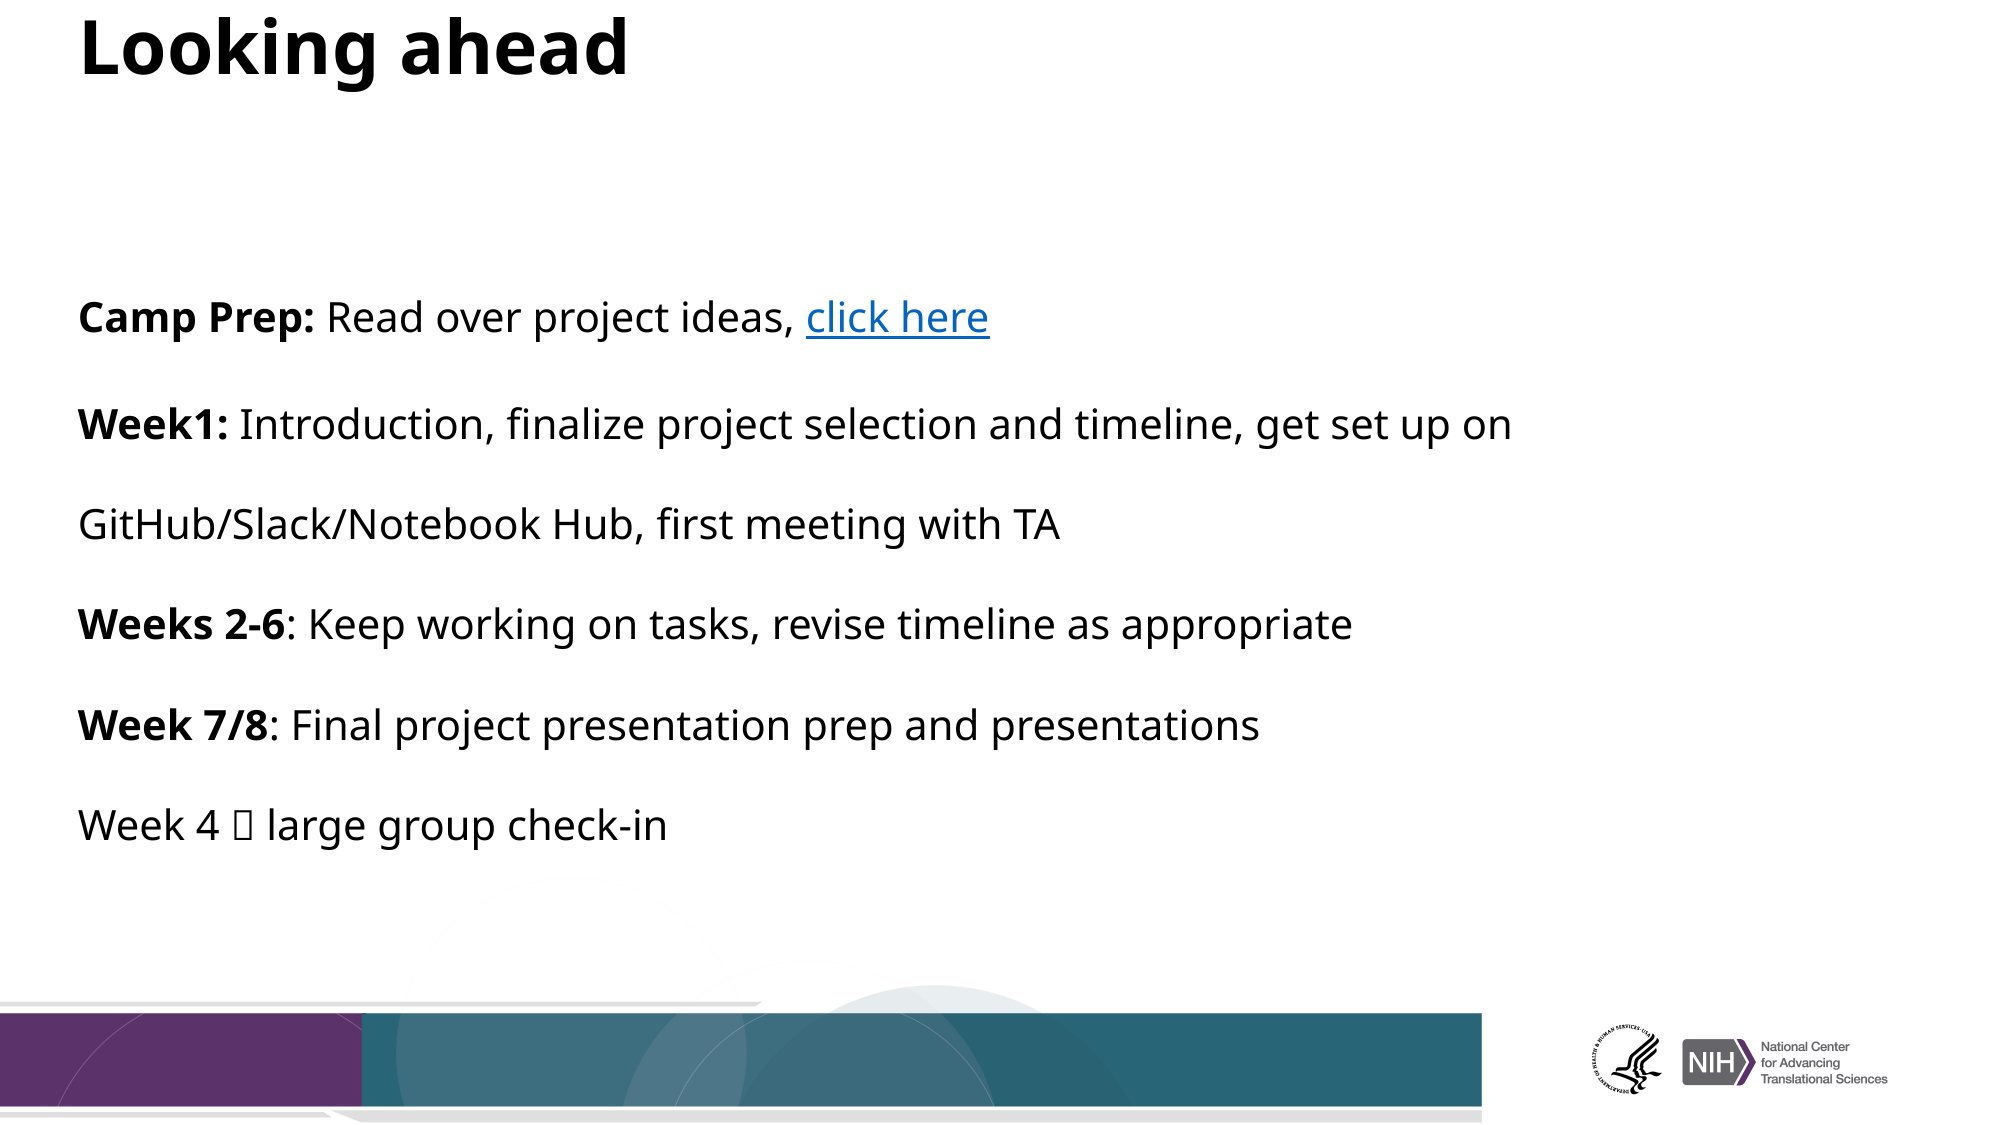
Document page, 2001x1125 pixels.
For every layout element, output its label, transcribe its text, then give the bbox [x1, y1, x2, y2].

picture [0, 0, 2000, 1125]
text_box Camp Prep: Read over project ideas, click here Week1: Introduction, finalize project selection and timeline, get set up on GitHub/Slack/Notebook Hub, first meeting with TA Weeks 2-6: Keep working on tasks, revise timeline as appropriate Week 7/8: Final project presentation prep and presentations Week 4  large group check-in [63, 226, 2000, 856]
title Looking ahead [63, 0, 1979, 186]
